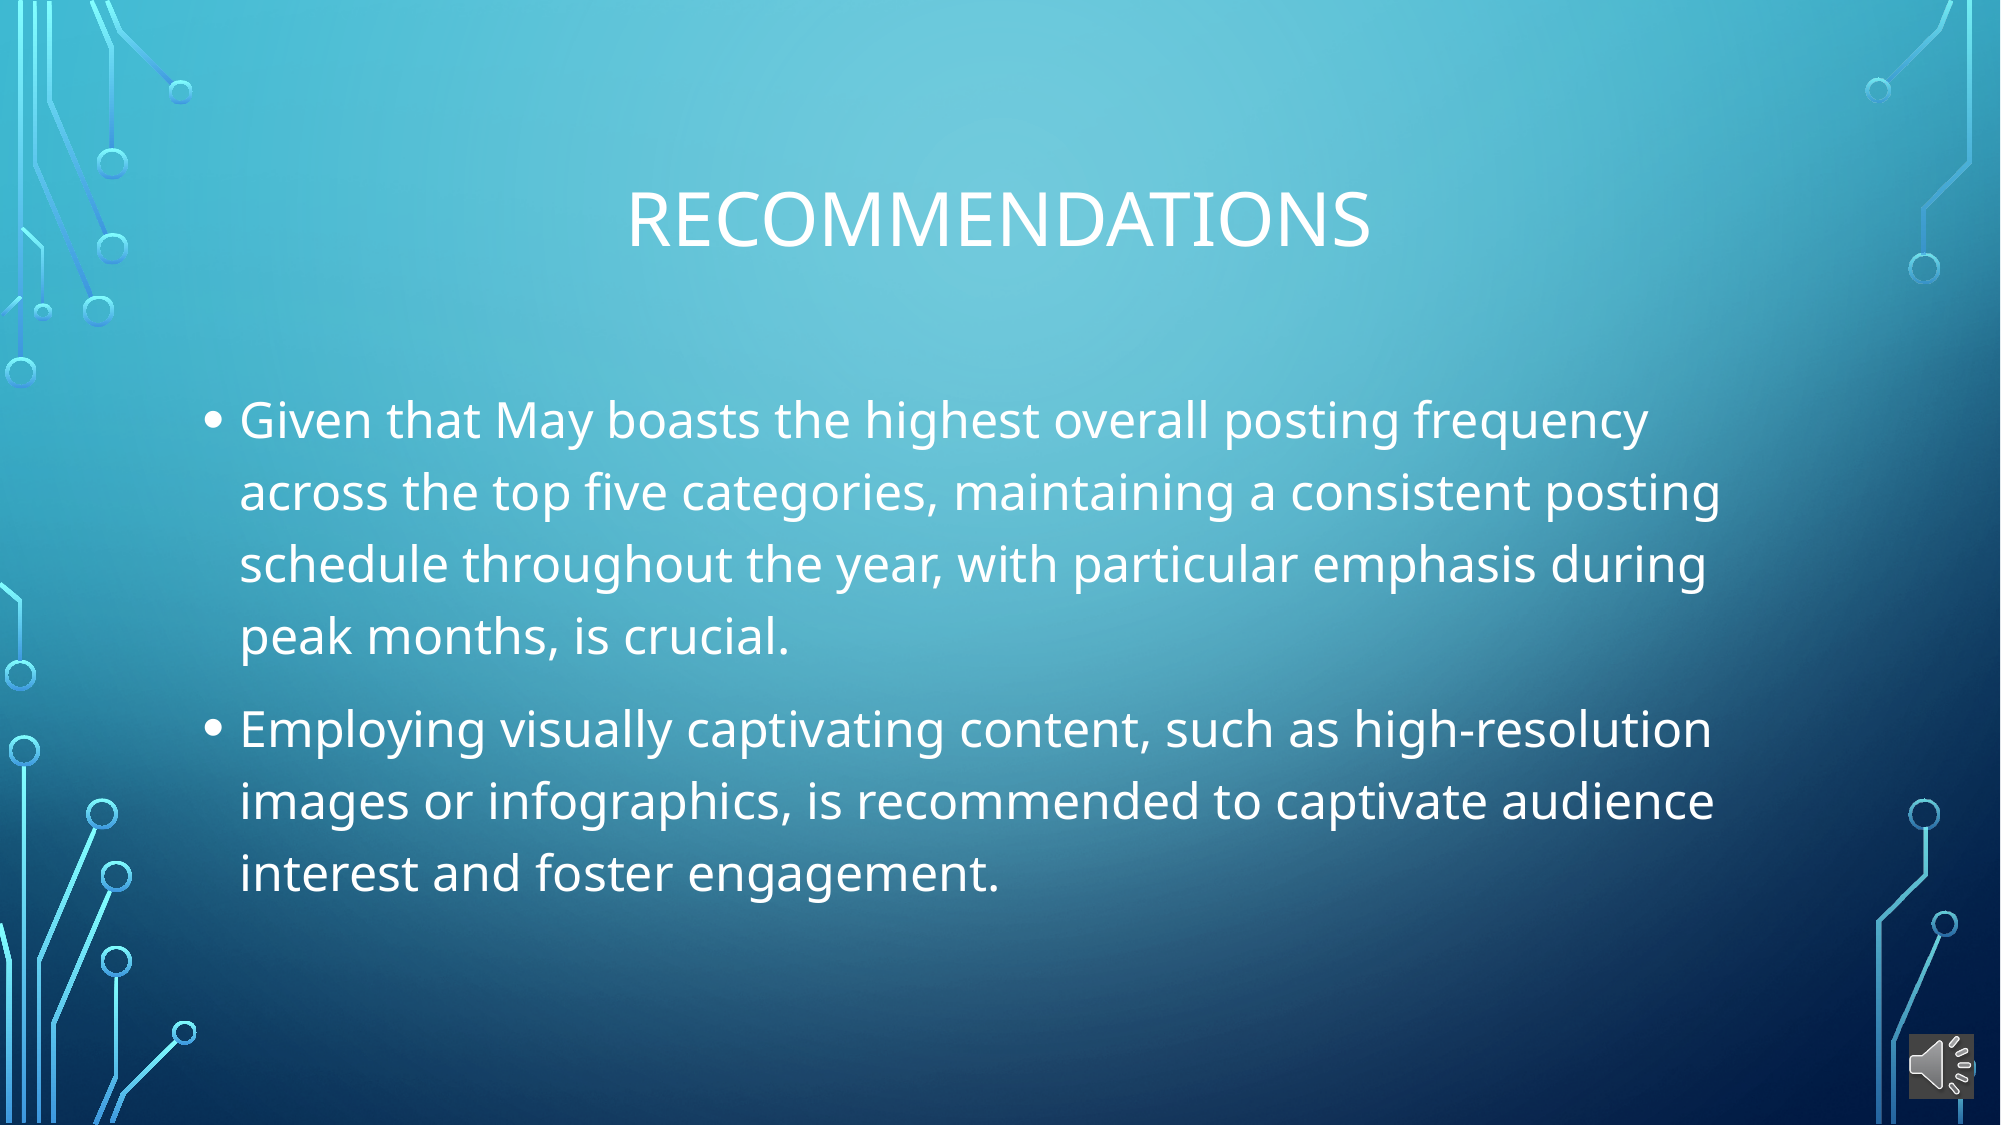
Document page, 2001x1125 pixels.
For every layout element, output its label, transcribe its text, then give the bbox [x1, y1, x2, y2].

list Given that May boasts the highest overall posting frequency across the top five categories, maintaining a consistent posting schedule throughout the year, with particular emphasis during peak months, is crucial. Employing visually captivating content, such as high-resolution images or infographics, is recommended to captivate audience interest and foster engagement. [187, 369, 1813, 950]
picture [1908, 1033, 1976, 1101]
title RECOMMENDATIONS [187, 101, 1813, 344]
